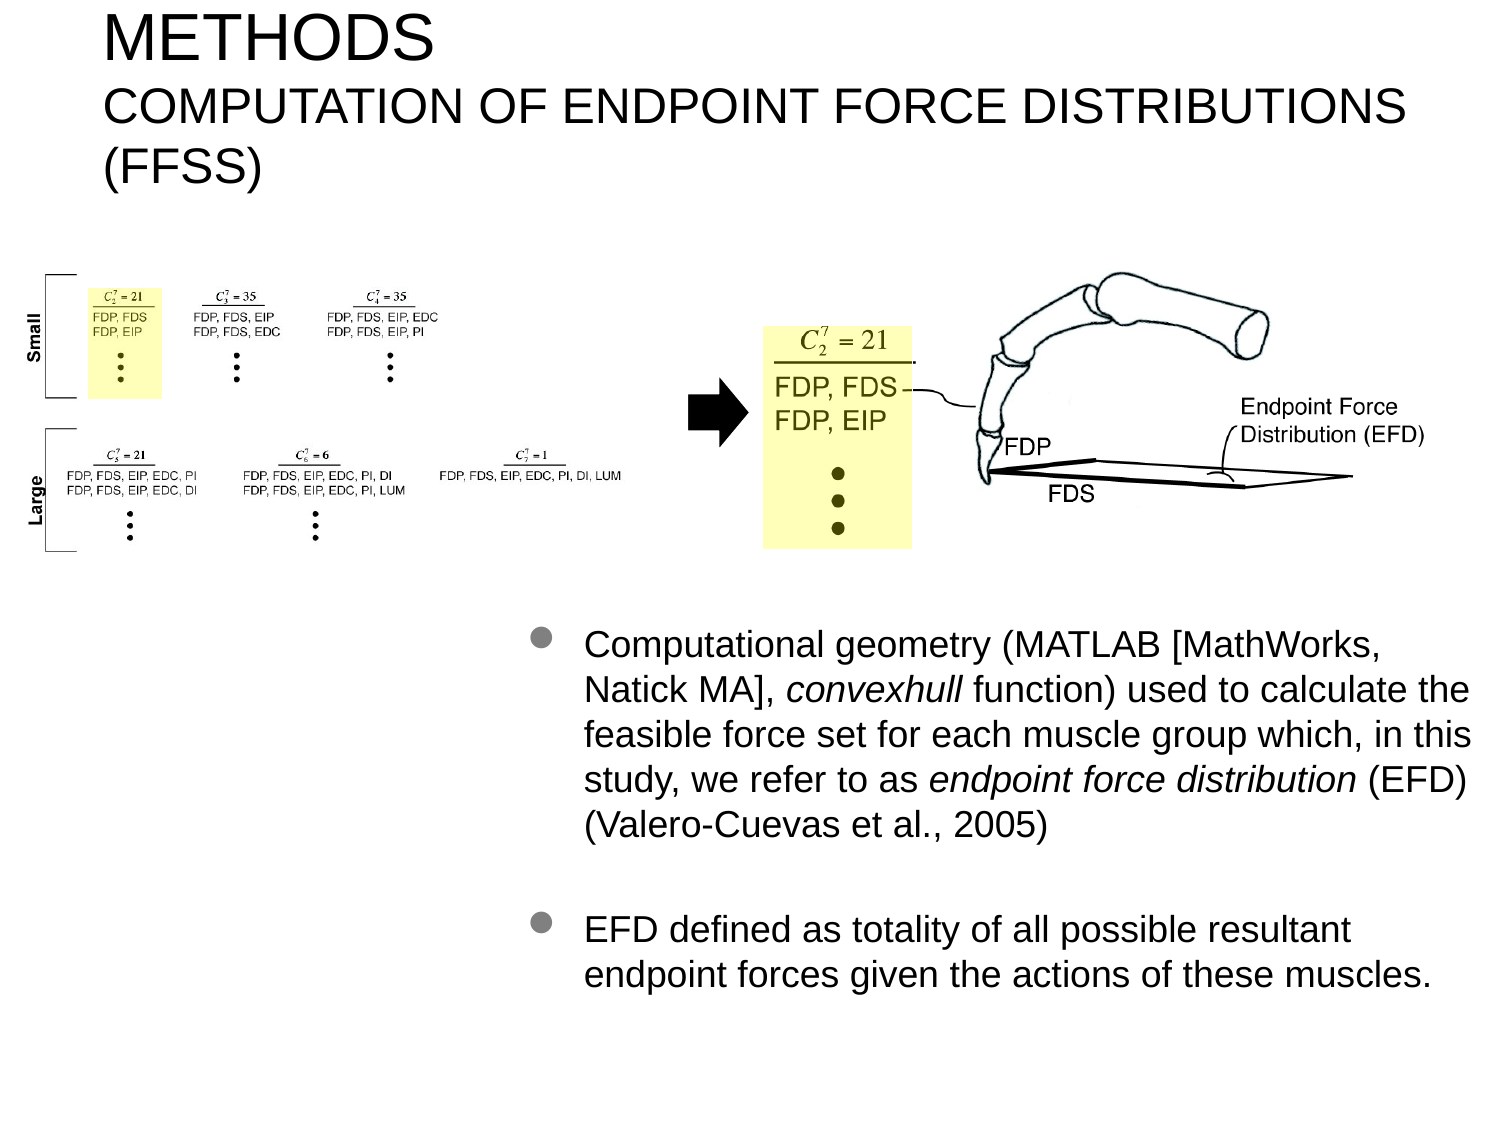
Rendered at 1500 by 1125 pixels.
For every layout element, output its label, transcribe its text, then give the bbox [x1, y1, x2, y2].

picture [24, 274, 663, 552]
text_box [762, 324, 769, 550]
list Computational geometry (MATLAB [MathWorks, Natick MA], convexhull function) used to calculate the feasible force set for each muscle group which, in this study, we refer to as endpoint force distribution (EFD) (Valero-Cuevas et al., 2005) EFD defined as totality of all possible resultant endpoint forces given the actions of these muscles. [512, 612, 1500, 1101]
title Methods Computation of Endpoint Force Distributions (FFSs) [87, 0, 1438, 188]
picture [774, 212, 1438, 560]
text_box [687, 374, 750, 450]
